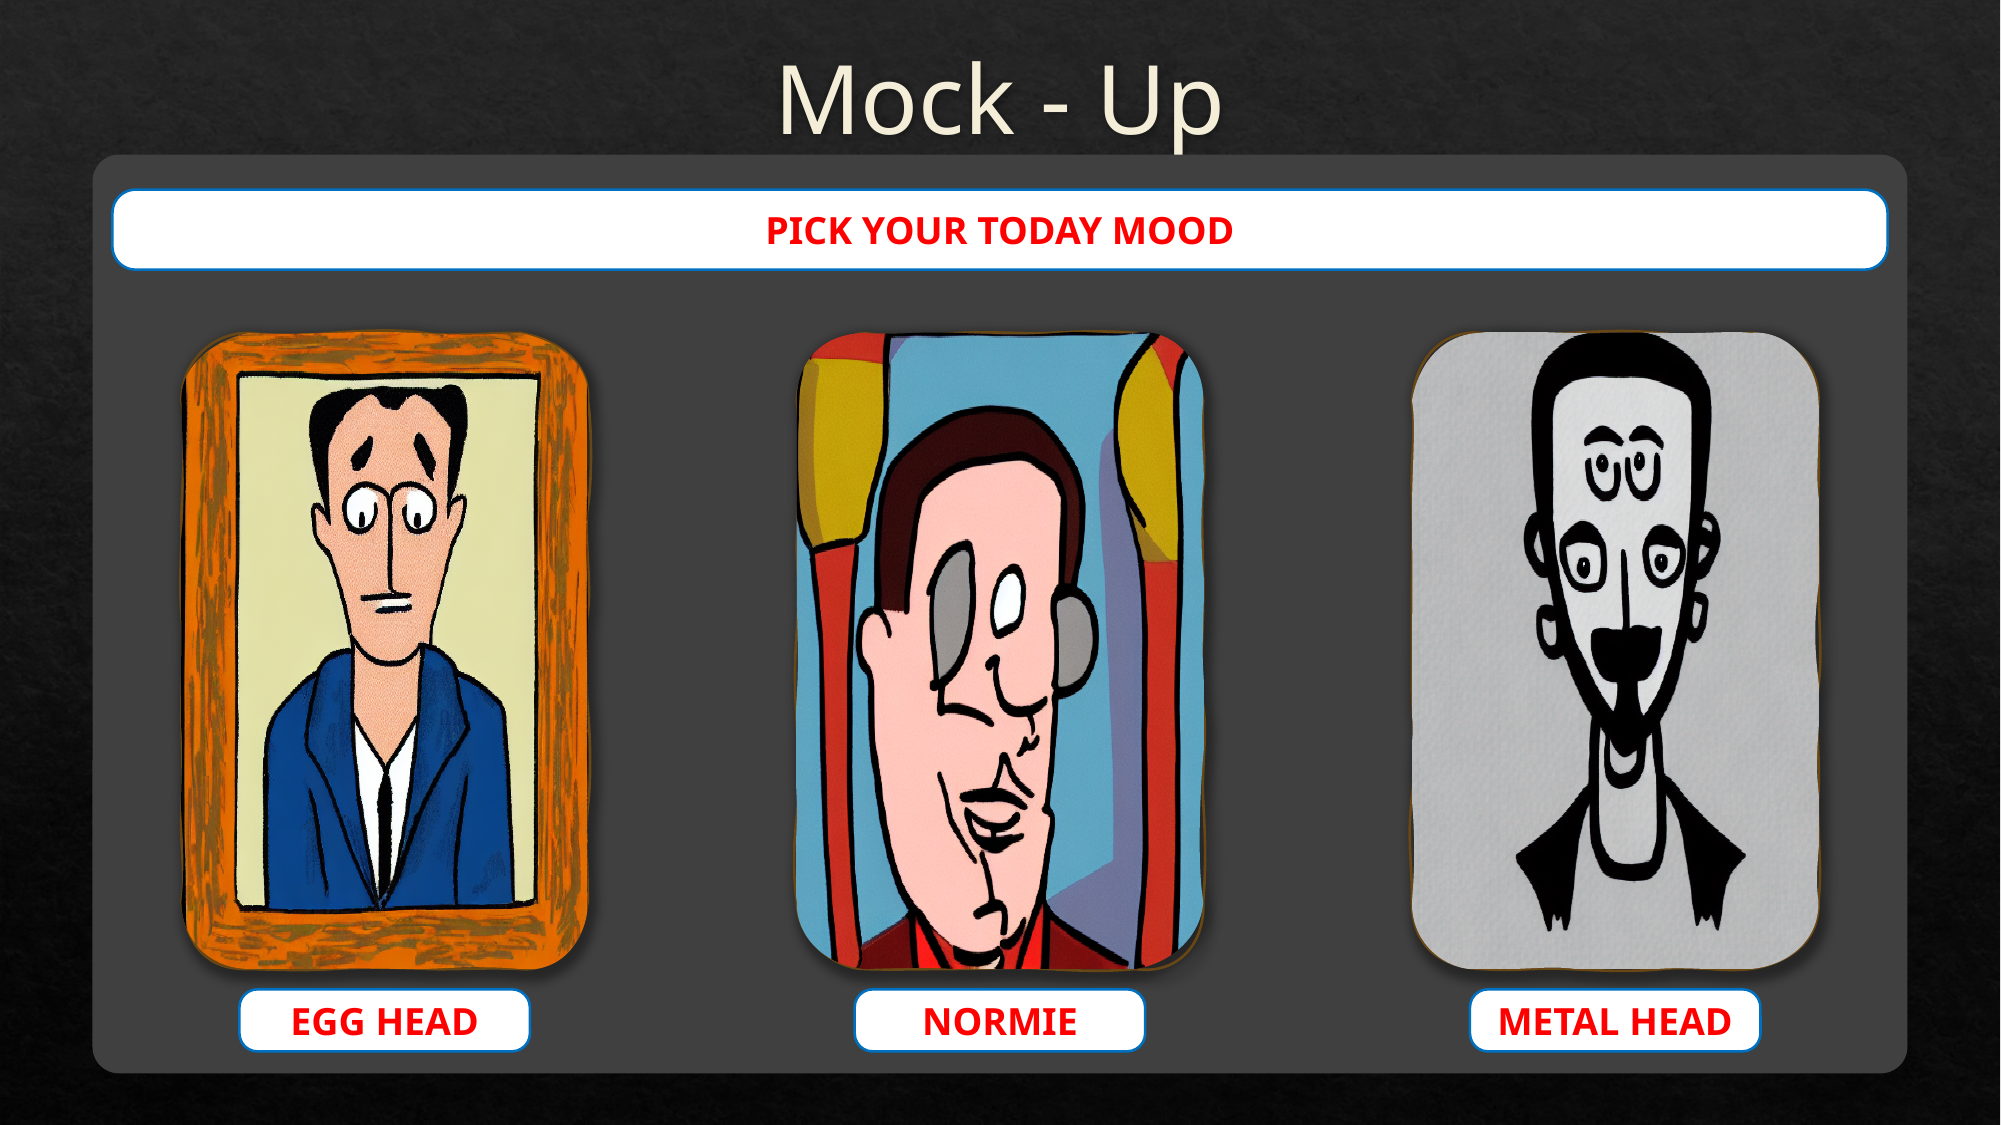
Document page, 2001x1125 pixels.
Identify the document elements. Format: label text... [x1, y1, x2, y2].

text_box [792, 330, 1207, 973]
title Mock - Up [150, 0, 1850, 154]
text_box [92, 154, 1908, 1074]
text_box METAL HEAD [1468, 987, 1762, 1053]
text_box NORMIE [853, 987, 1147, 1053]
text_box [179, 329, 593, 972]
text_box [1408, 329, 1822, 973]
text_box EGG HEAD [238, 987, 532, 1053]
text_box PICK YOUR TODAY MOOD [111, 188, 1889, 271]
